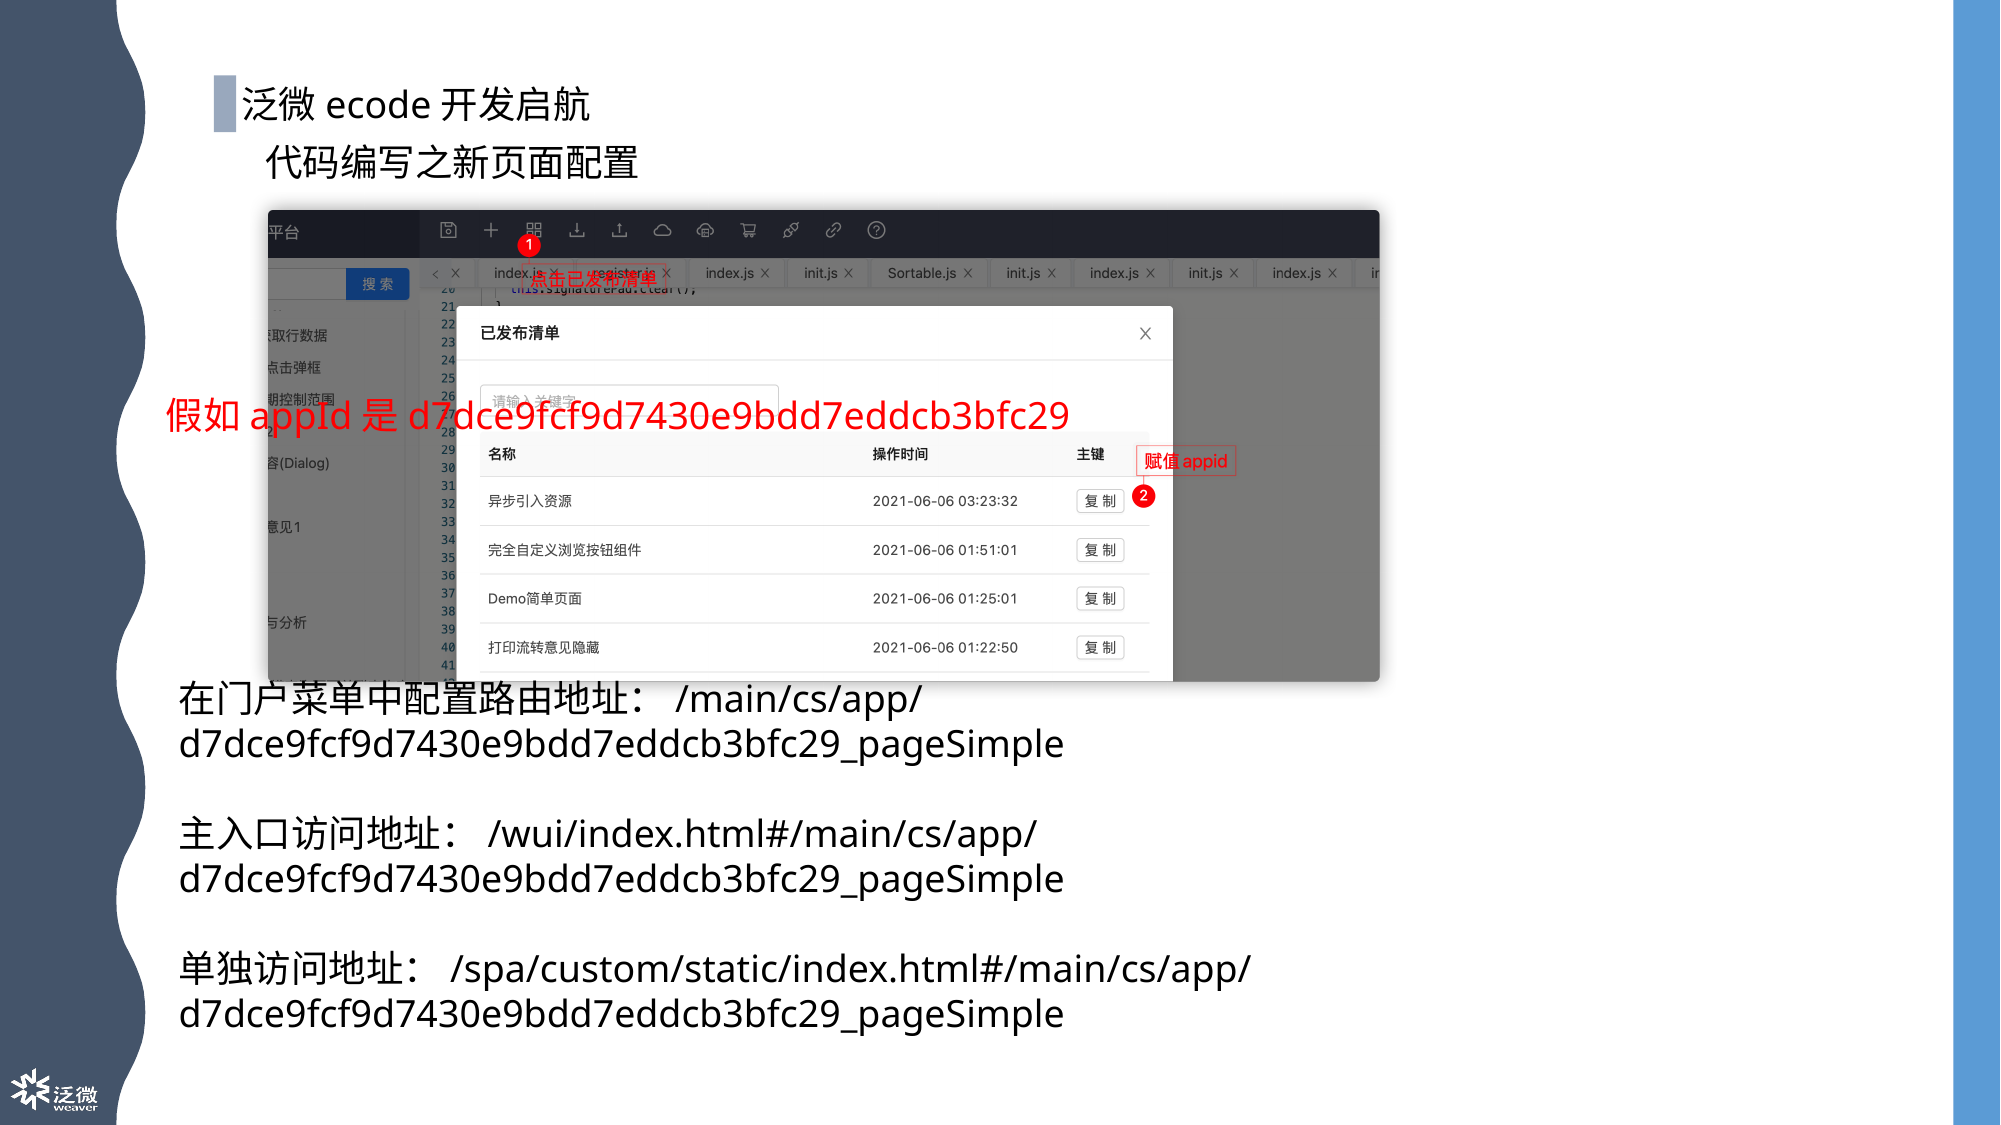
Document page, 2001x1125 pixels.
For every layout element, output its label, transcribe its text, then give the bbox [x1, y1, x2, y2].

text_box 在门户菜单中配置路由地址：/main/cs/app/d7dce9fcf9d7430e9bdd7eddcb3bfc29_pageSimple 主入口访问地址：/wui/index.html#/main/cs/app/d7dce9fcf9d7430e9bdd7eddcb3bfc29_pageSimple 单独访问地址：/spa/custom/static/index.html#/main/cs/app/d7dce9fcf9d7430e9bdd7eddcb3bfc29_pageSimple [163, 667, 1658, 1043]
text_box 泛微ecode开发启航 [237, 75, 602, 132]
text_box 假如appId是d7dce9fcf9d7430e9bdd7eddcb3bfc29 [150, 384, 250, 444]
picture [250, 192, 1397, 699]
text_box 代码编写之新页面配置 [250, 131, 1142, 192]
picture [0, 1065, 114, 1125]
text_box [213, 74, 237, 133]
